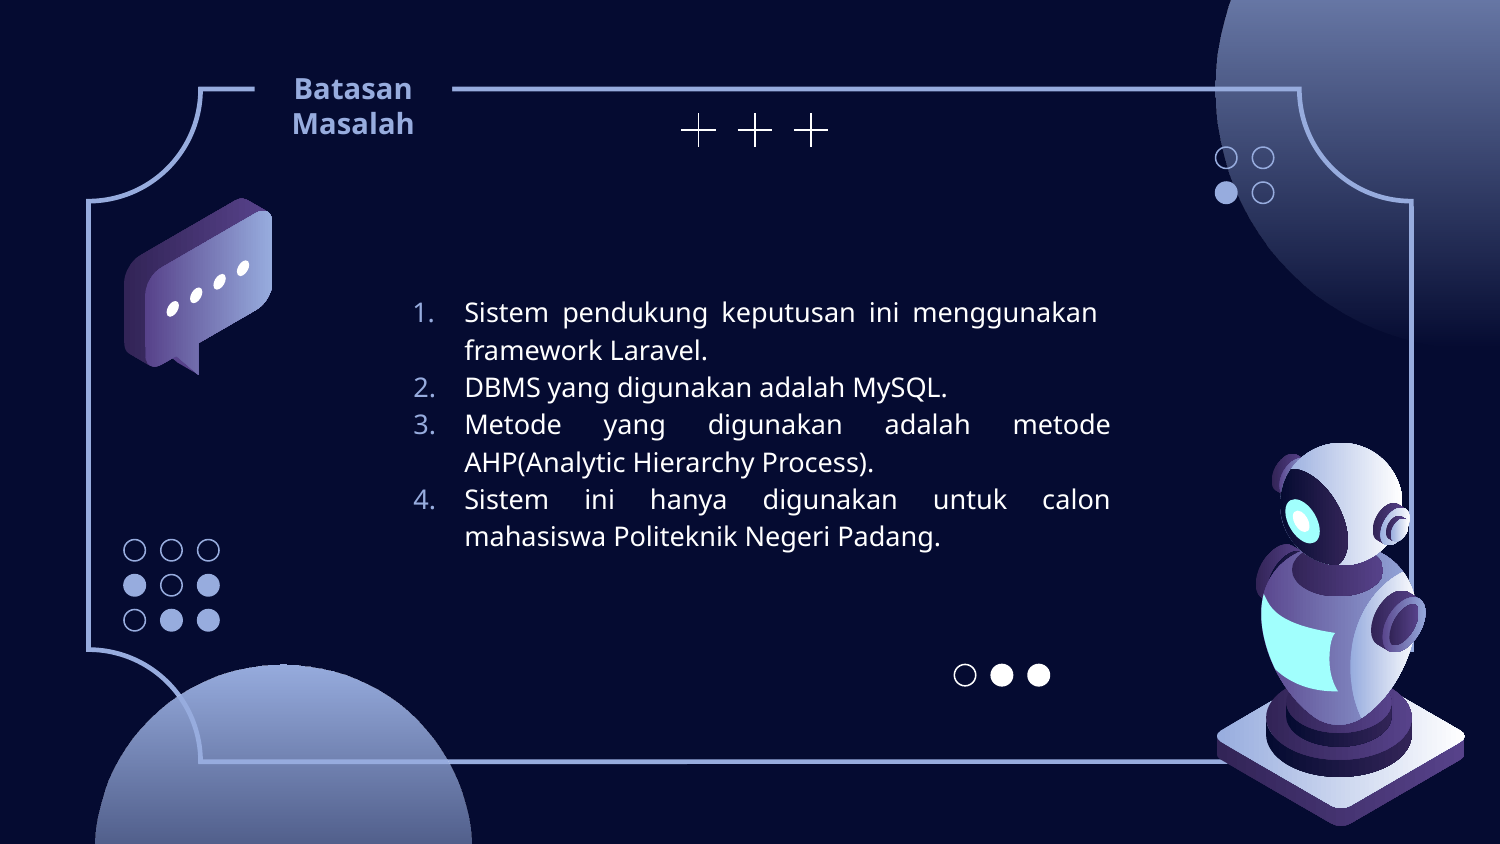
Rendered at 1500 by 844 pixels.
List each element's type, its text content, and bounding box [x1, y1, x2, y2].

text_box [954, 664, 1050, 687]
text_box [123, 539, 220, 632]
subtitle Sistem pendukung keputusan ini menggunakan framework Laravel. DBMS yang digunakan adalah MySQL. Metode yang digunakan adalah metode AHP(Analytic Hierarchy Process). Sistem ini hanya digunakan untuk calon mahasiswa Politeknik Negeri Padang. [374, 275, 1126, 631]
text_box [1215, 0, 1500, 349]
text_box [94, 664, 472, 844]
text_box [123, 198, 273, 375]
text_box Batasan Masalah [254, 55, 453, 147]
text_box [681, 112, 829, 148]
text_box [1215, 146, 1274, 204]
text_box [1215, 442, 1466, 826]
